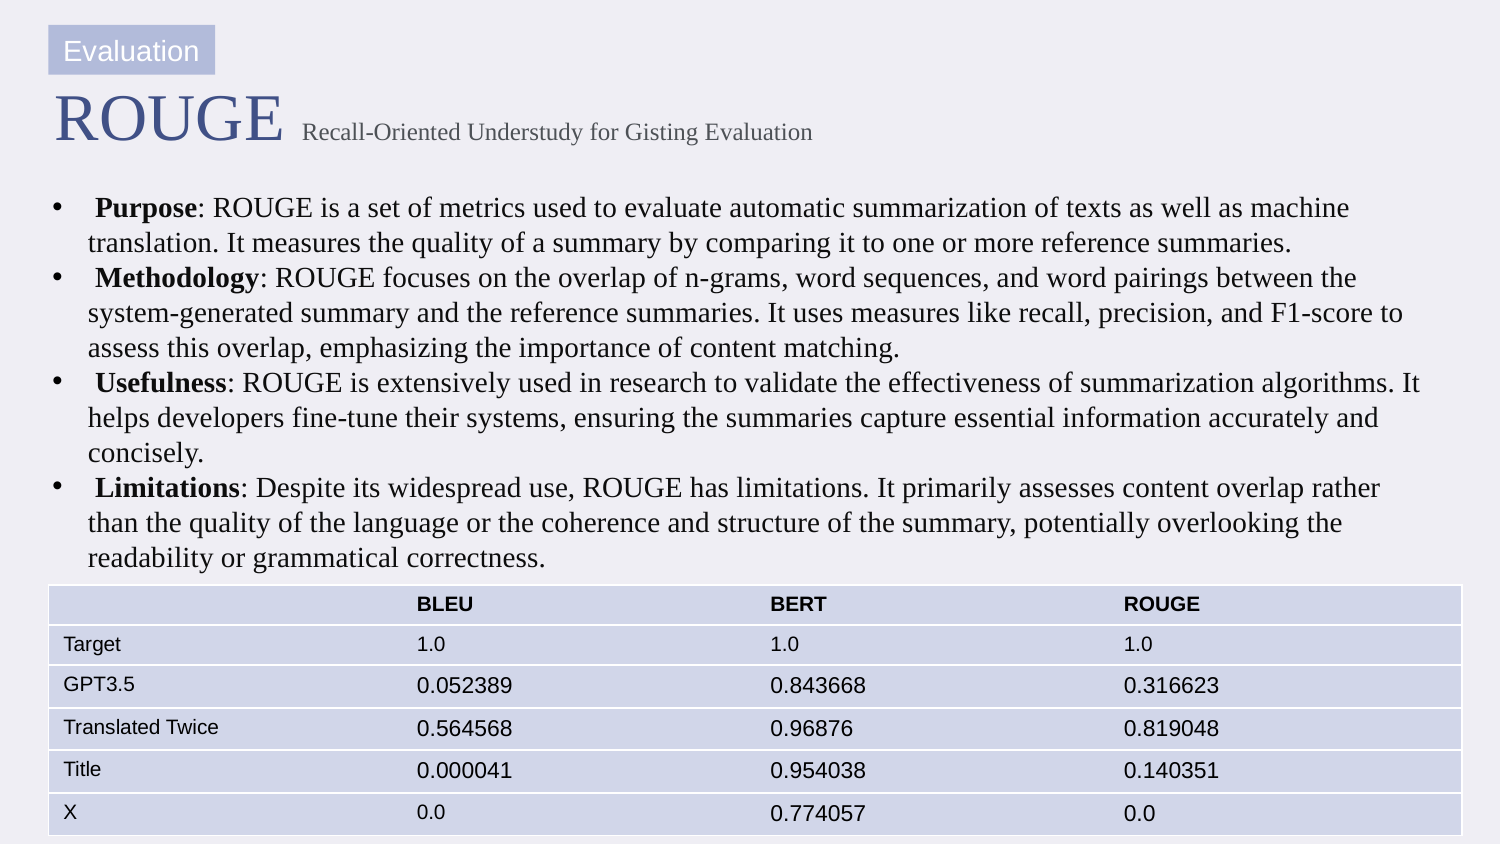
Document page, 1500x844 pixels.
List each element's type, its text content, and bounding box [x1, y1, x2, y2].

table_cell 0.0 [1109, 794, 1461, 835]
table_cell 0.843668 [755, 666, 1109, 707]
table_cell 0.819048 [1109, 709, 1461, 749]
table_cell 1.0 [402, 626, 755, 664]
table_header ROUGE [1109, 586, 1461, 624]
table_cell 0.954038 [755, 751, 1109, 792]
table_cell GPT3.5 [49, 666, 402, 707]
table_cell 0.000041 [402, 751, 755, 792]
table_cell Title [49, 751, 402, 792]
text_box Evaluation [48, 24, 216, 75]
table_cell 0.96876 [755, 709, 1109, 749]
table_cell 0.774057 [755, 794, 1109, 835]
table_cell 1.0 [755, 626, 1109, 664]
table_cell 0.0 [402, 794, 755, 835]
table_cell Translated Twice [49, 709, 402, 749]
text_box Purpose: ROUGE is a set of metrics used to evaluate automatic summarization of texts as well as machine translation. It measures the quality of a summary by comparing it to one or more reference summaries. Methodology: ROUGE focuses on the overlap of n-grams, word sequences, and word pairings between the system-generated summary and the reference summaries. It uses measures like recall, precision, and F1-score to assess this overlap, emphasizing the importance of content matching. Usefulness: ROUGE is extensively used in research to validate the effectiveness of summarization algorithms. It helps developers fine-tune their systems, ensuring the summaries capture essential information accurately and concisely. Limitations: Despite its widespread use, ROUGE has limitations. It primarily assesses content overlap rather than the quality of the language or the coherence and structure of the summary, potentially overlooking the readability or grammatical correctness. [37, 181, 1452, 581]
table_cell Target [49, 626, 402, 664]
table_cell 0.140351 [1109, 751, 1461, 792]
table_cell 0.316623 [1109, 666, 1461, 707]
table_cell 0.564568 [402, 709, 755, 749]
table_cell 0.052389 [402, 666, 755, 707]
text_box ROUGE Recall-Oriented Understudy for Gisting Evaluation [40, 66, 1054, 181]
table_cell 1.0 [1109, 626, 1461, 664]
table_header BERT [755, 586, 1109, 624]
table_header [49, 586, 402, 624]
table_cell X [49, 794, 402, 835]
table_header BLEU [402, 586, 755, 624]
